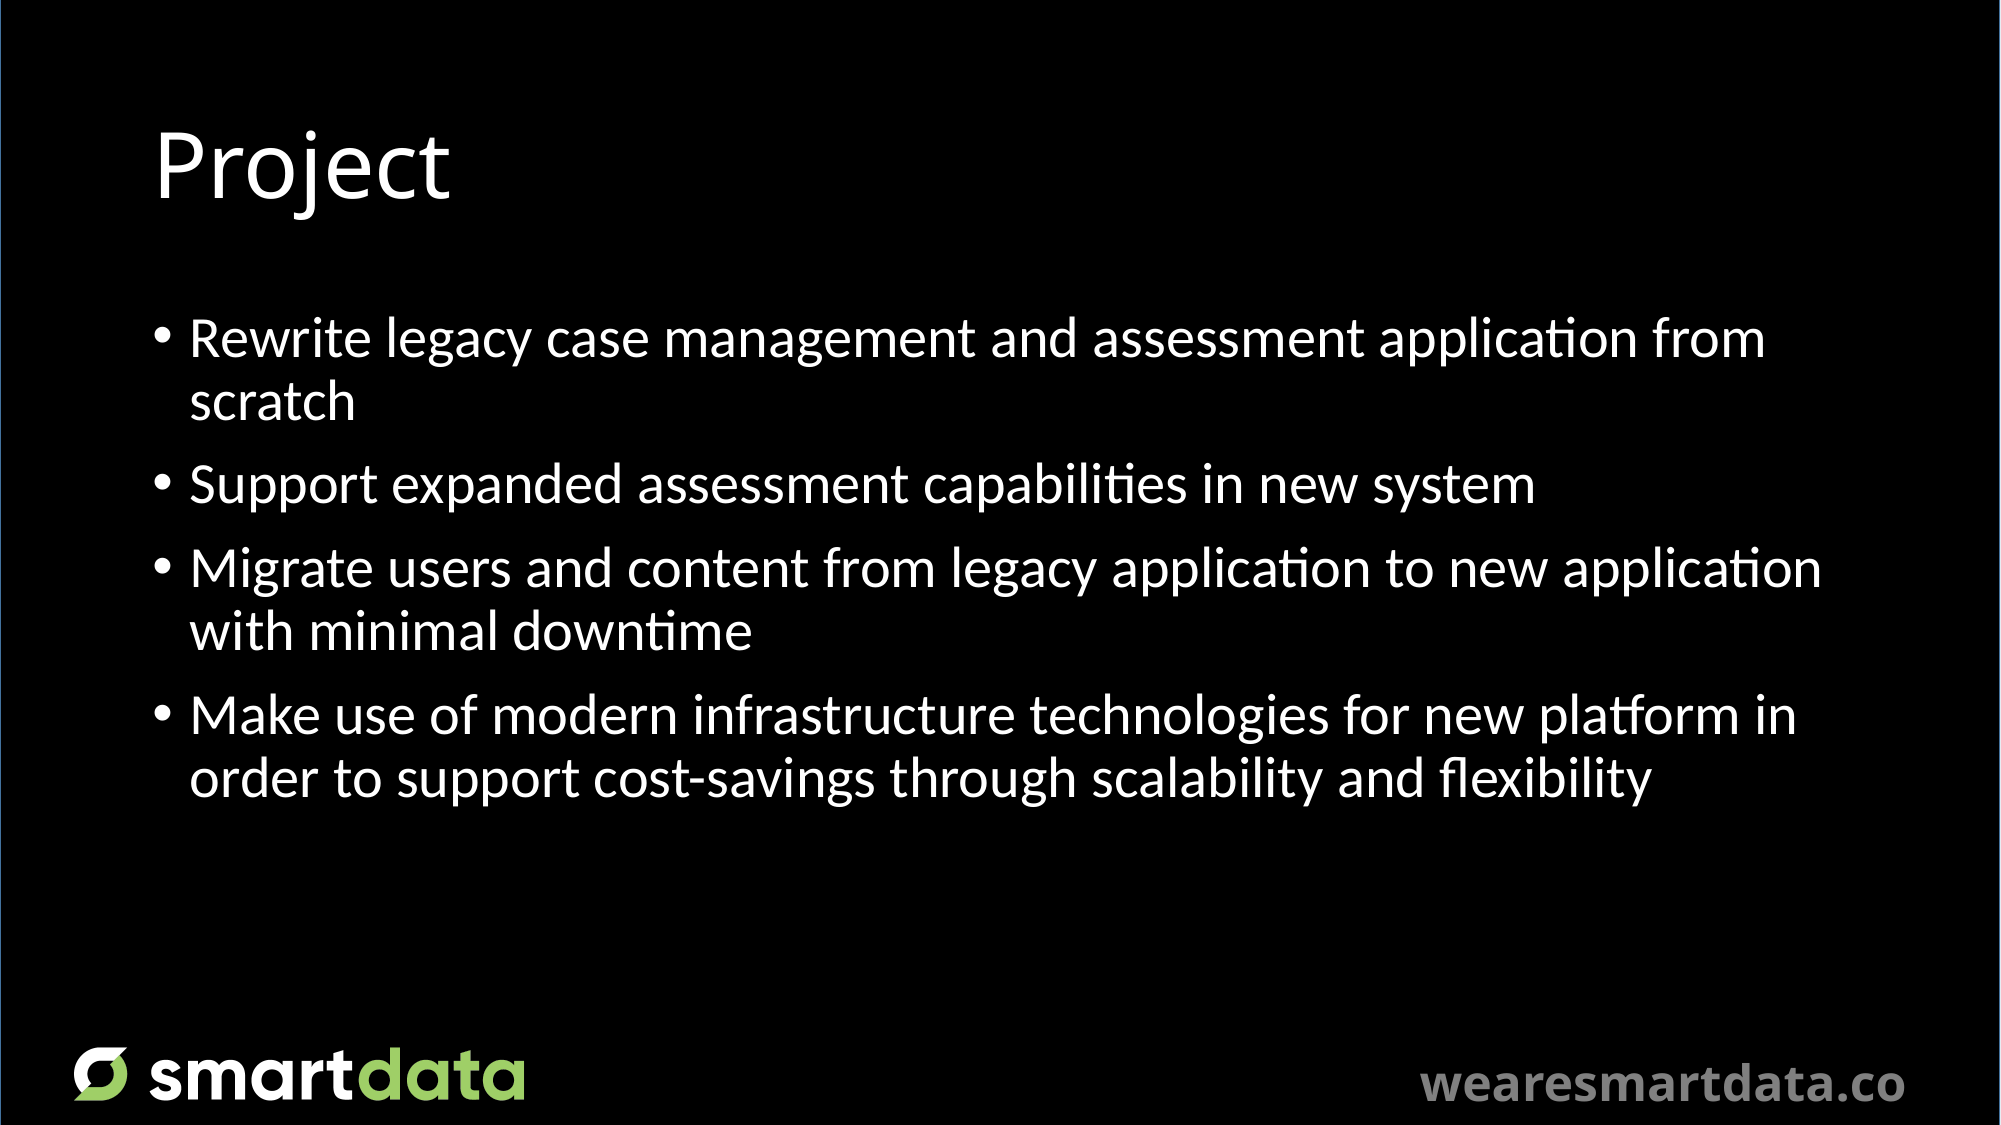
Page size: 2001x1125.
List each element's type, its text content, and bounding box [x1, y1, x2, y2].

list Rewrite legacy case management and assessment application from scratch Support expanded assessment capabilities in new system Migrate users and content from legacy application to new application with minimal downtime Make use of modern infrastructure technologies for new platform in order to support cost-savings through scalability and flexibility [137, 299, 1863, 1014]
picture [32, 1027, 540, 1113]
title Project [137, 59, 1863, 278]
